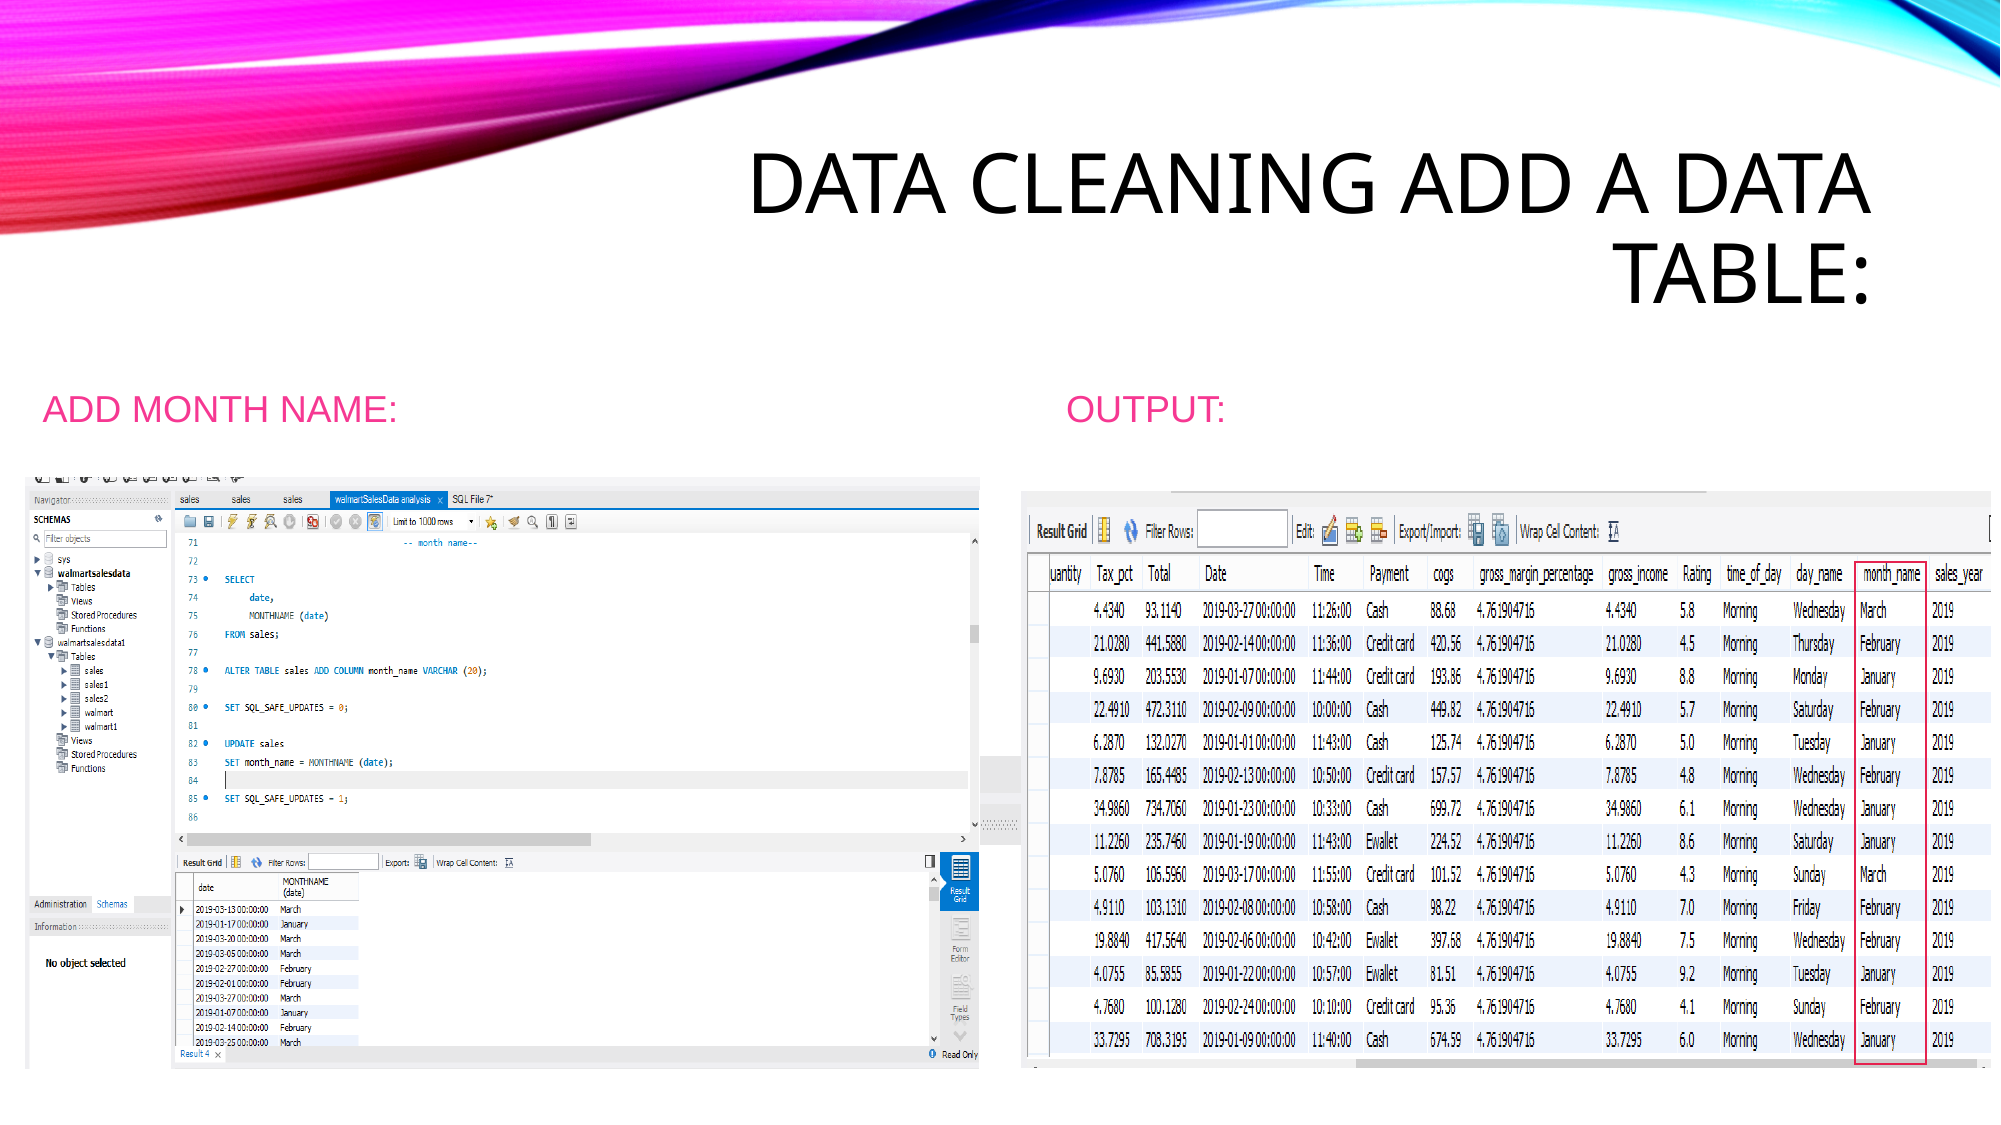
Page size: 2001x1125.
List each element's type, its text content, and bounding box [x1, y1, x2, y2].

picture [1910, 0, 2000, 45]
picture [1890, 0, 2000, 75]
picture [979, 490, 1993, 1069]
text_box ADD MONTH NAME: [27, 377, 414, 437]
picture [0, 0, 2000, 237]
text_box OUTPUT: [1051, 377, 1242, 437]
title Data cleaning add a data table: [474, 125, 1888, 338]
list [25, 477, 980, 1069]
